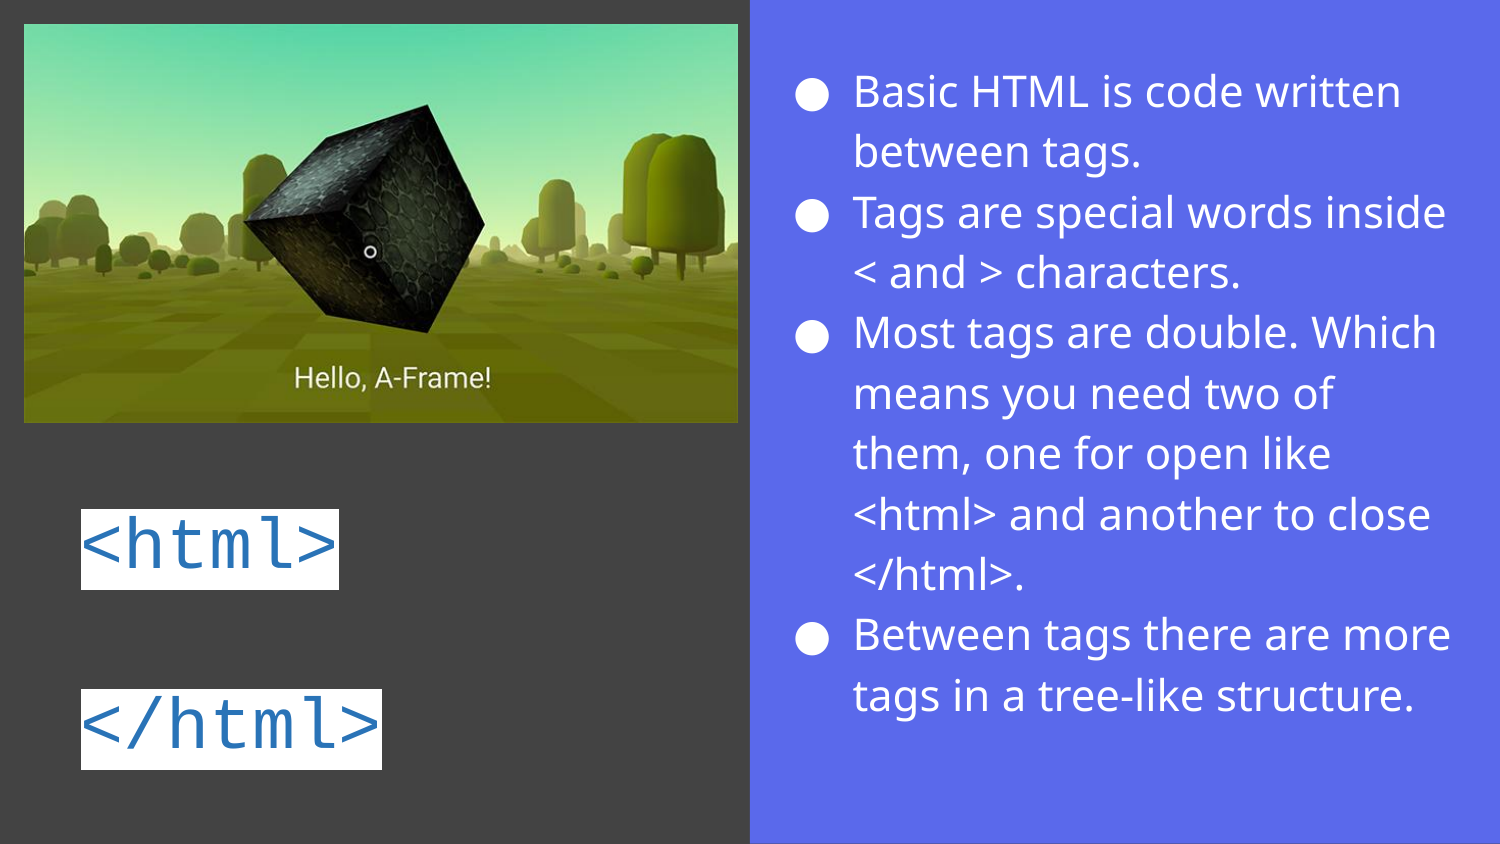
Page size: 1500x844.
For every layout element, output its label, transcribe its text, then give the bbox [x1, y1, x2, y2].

list Basic HTML is code written between tags. Tags are special words inside < and > characters. Most tags are double. Which means you need two of them, one for open like <html> and another to close </html>. Between tags there are more tags in a tree-like structure. [762, 95, 1474, 681]
table_header <html> </html> [33, 453, 695, 806]
text_box [810, 716, 930, 757]
picture [24, 24, 738, 424]
